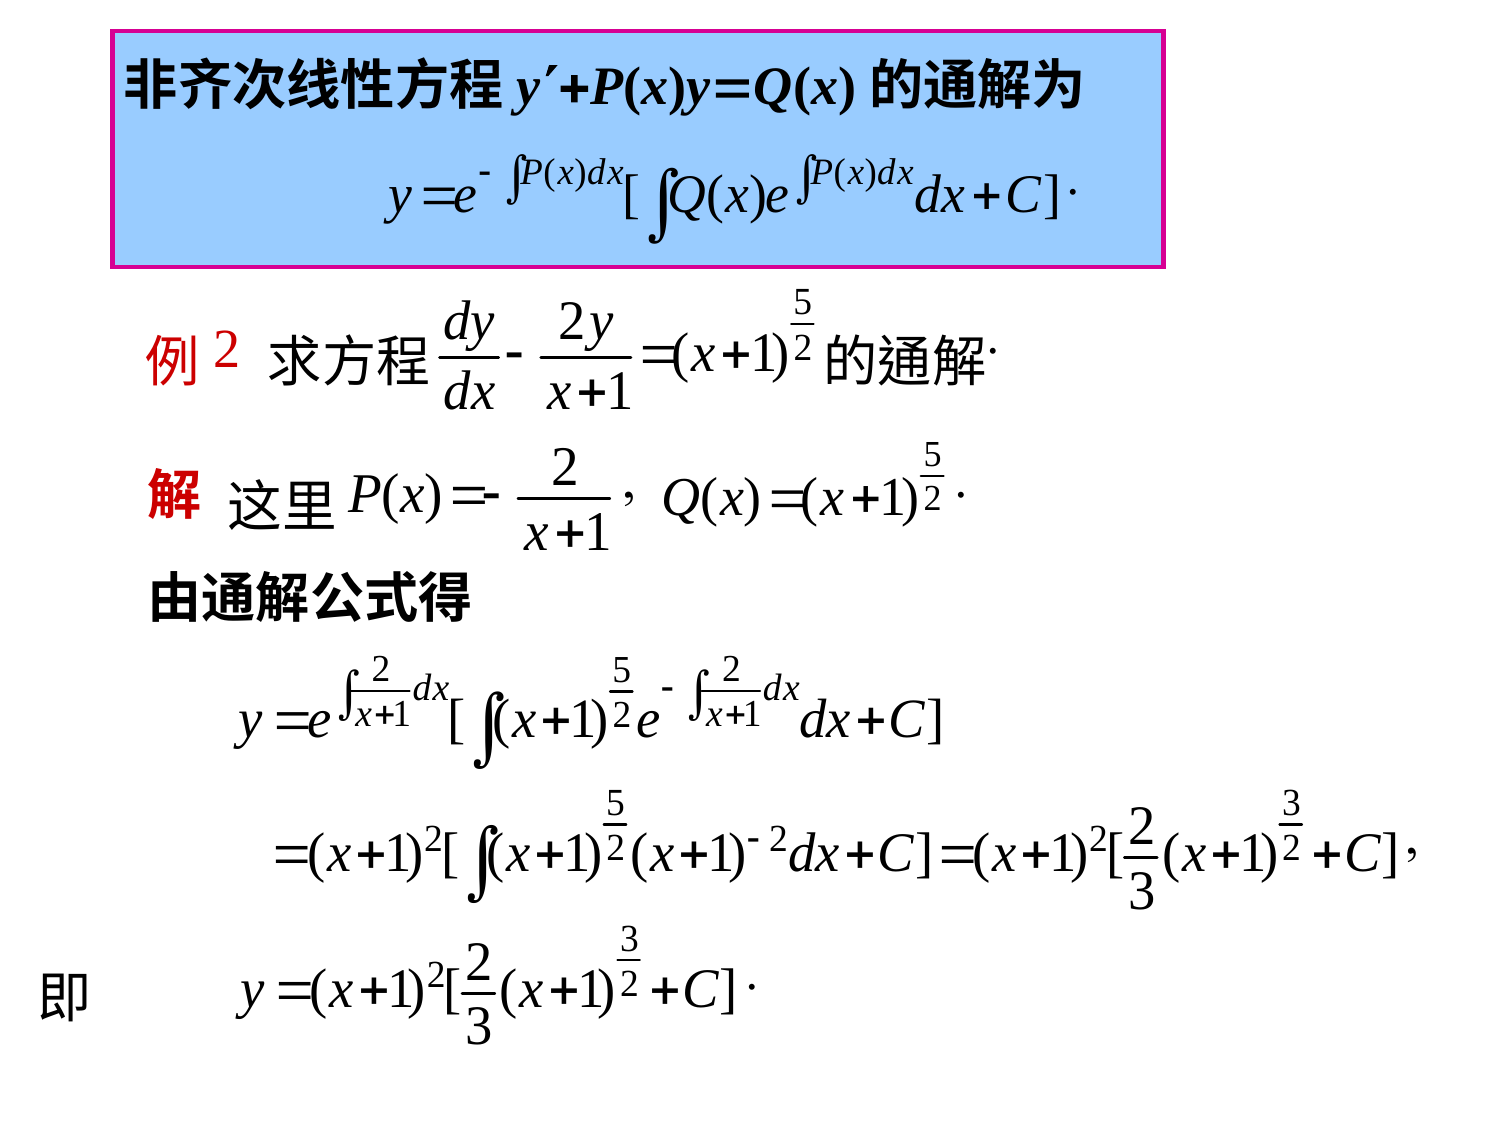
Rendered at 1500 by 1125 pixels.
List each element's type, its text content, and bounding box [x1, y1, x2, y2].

picture [224, 425, 988, 564]
picture [374, 134, 1088, 251]
picture [37, 274, 1001, 415]
picture [37, 637, 1426, 1051]
text_box 解 [36, 447, 215, 526]
text_box [112, 30, 1164, 268]
text_box 非齐次线性方程yP(x)yQ(x)的通解为 [12, 37, 1099, 116]
text_box 由通解公式得 [36, 550, 486, 629]
